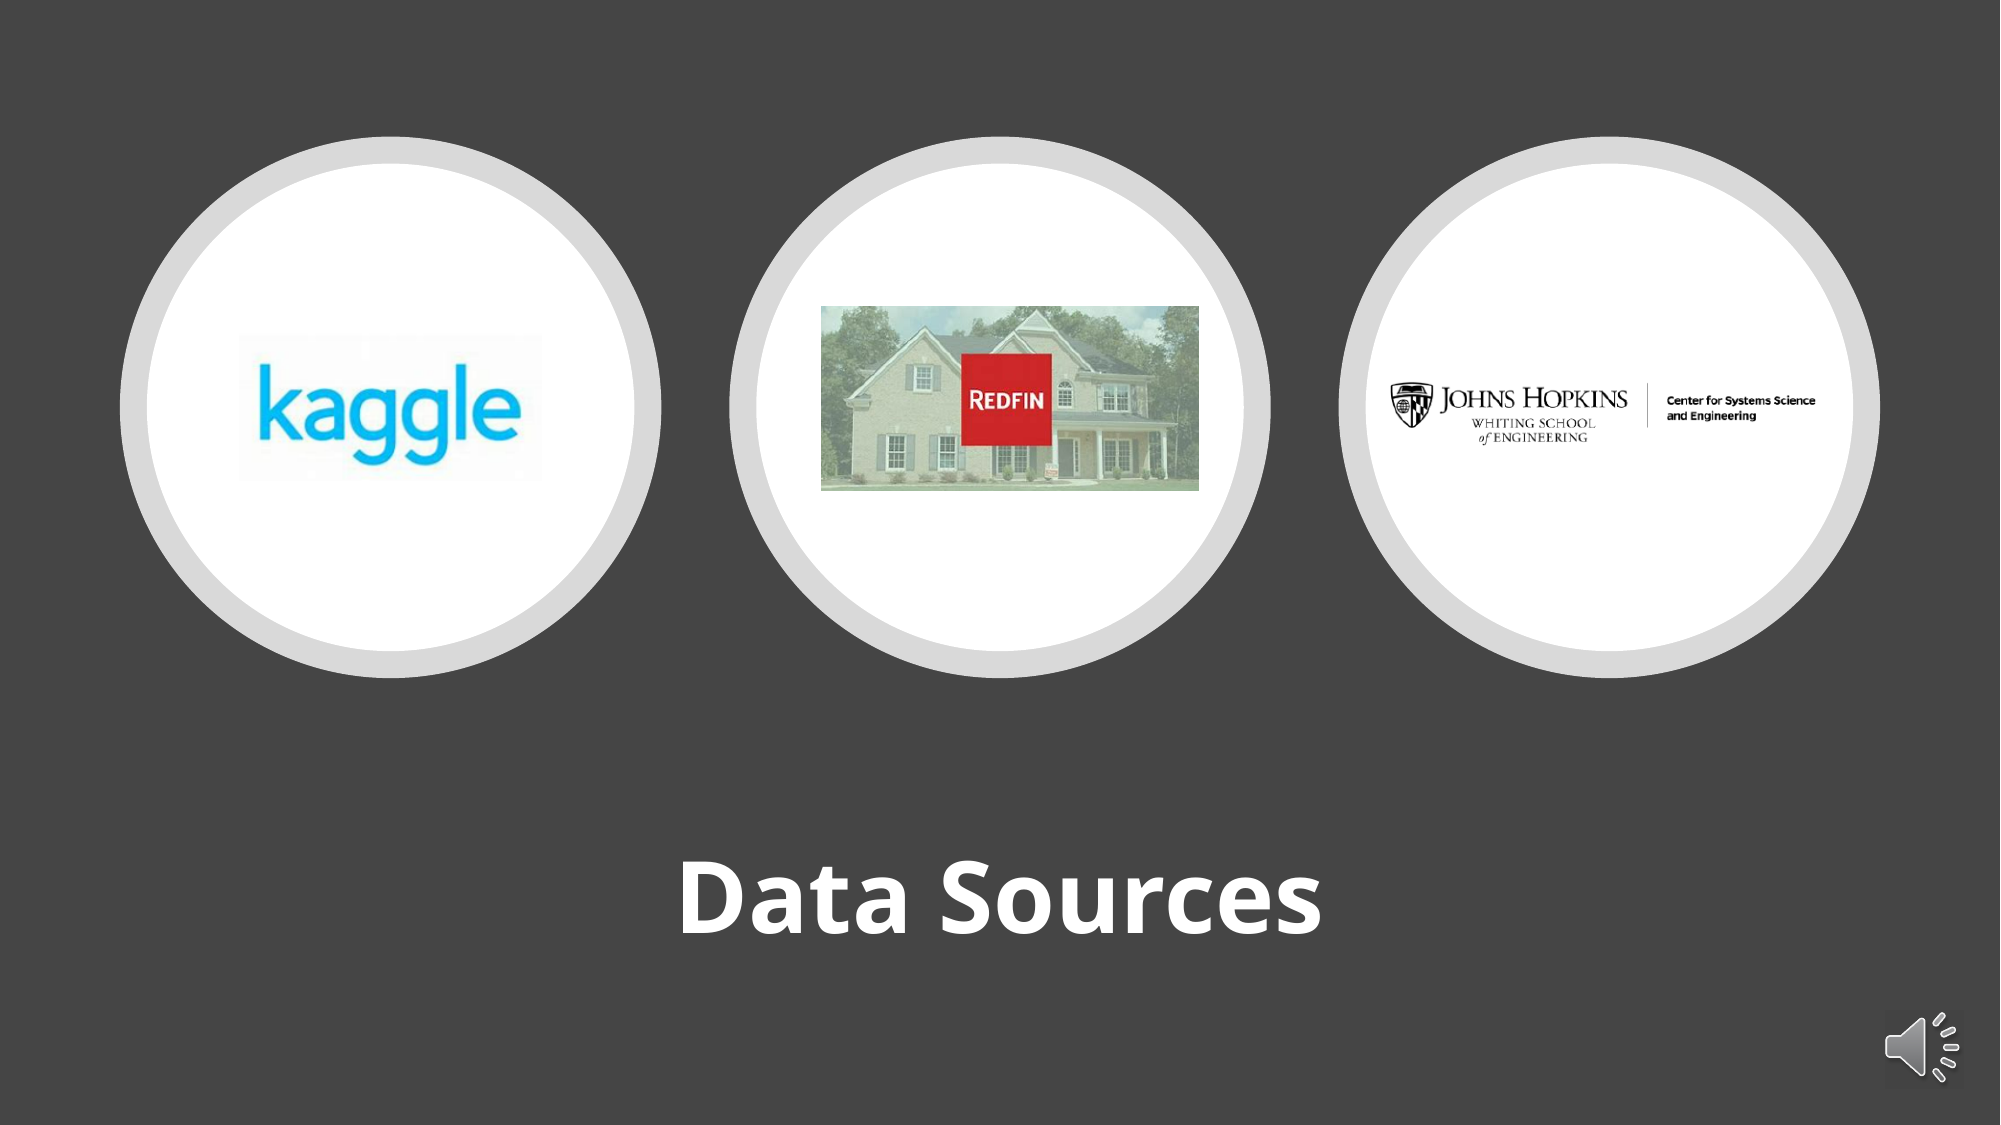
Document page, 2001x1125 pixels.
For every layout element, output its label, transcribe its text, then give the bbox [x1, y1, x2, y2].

text_box [1364, 162, 1855, 653]
text_box [728, 135, 1272, 680]
text_box [1337, 135, 1882, 680]
title Data Sources [295, 839, 1705, 1011]
text_box [145, 162, 636, 653]
picture [1884, 1009, 1965, 1090]
picture [1383, 365, 1835, 450]
text_box [118, 135, 663, 680]
picture [821, 306, 1199, 491]
picture [239, 333, 542, 481]
text_box [755, 162, 1245, 653]
